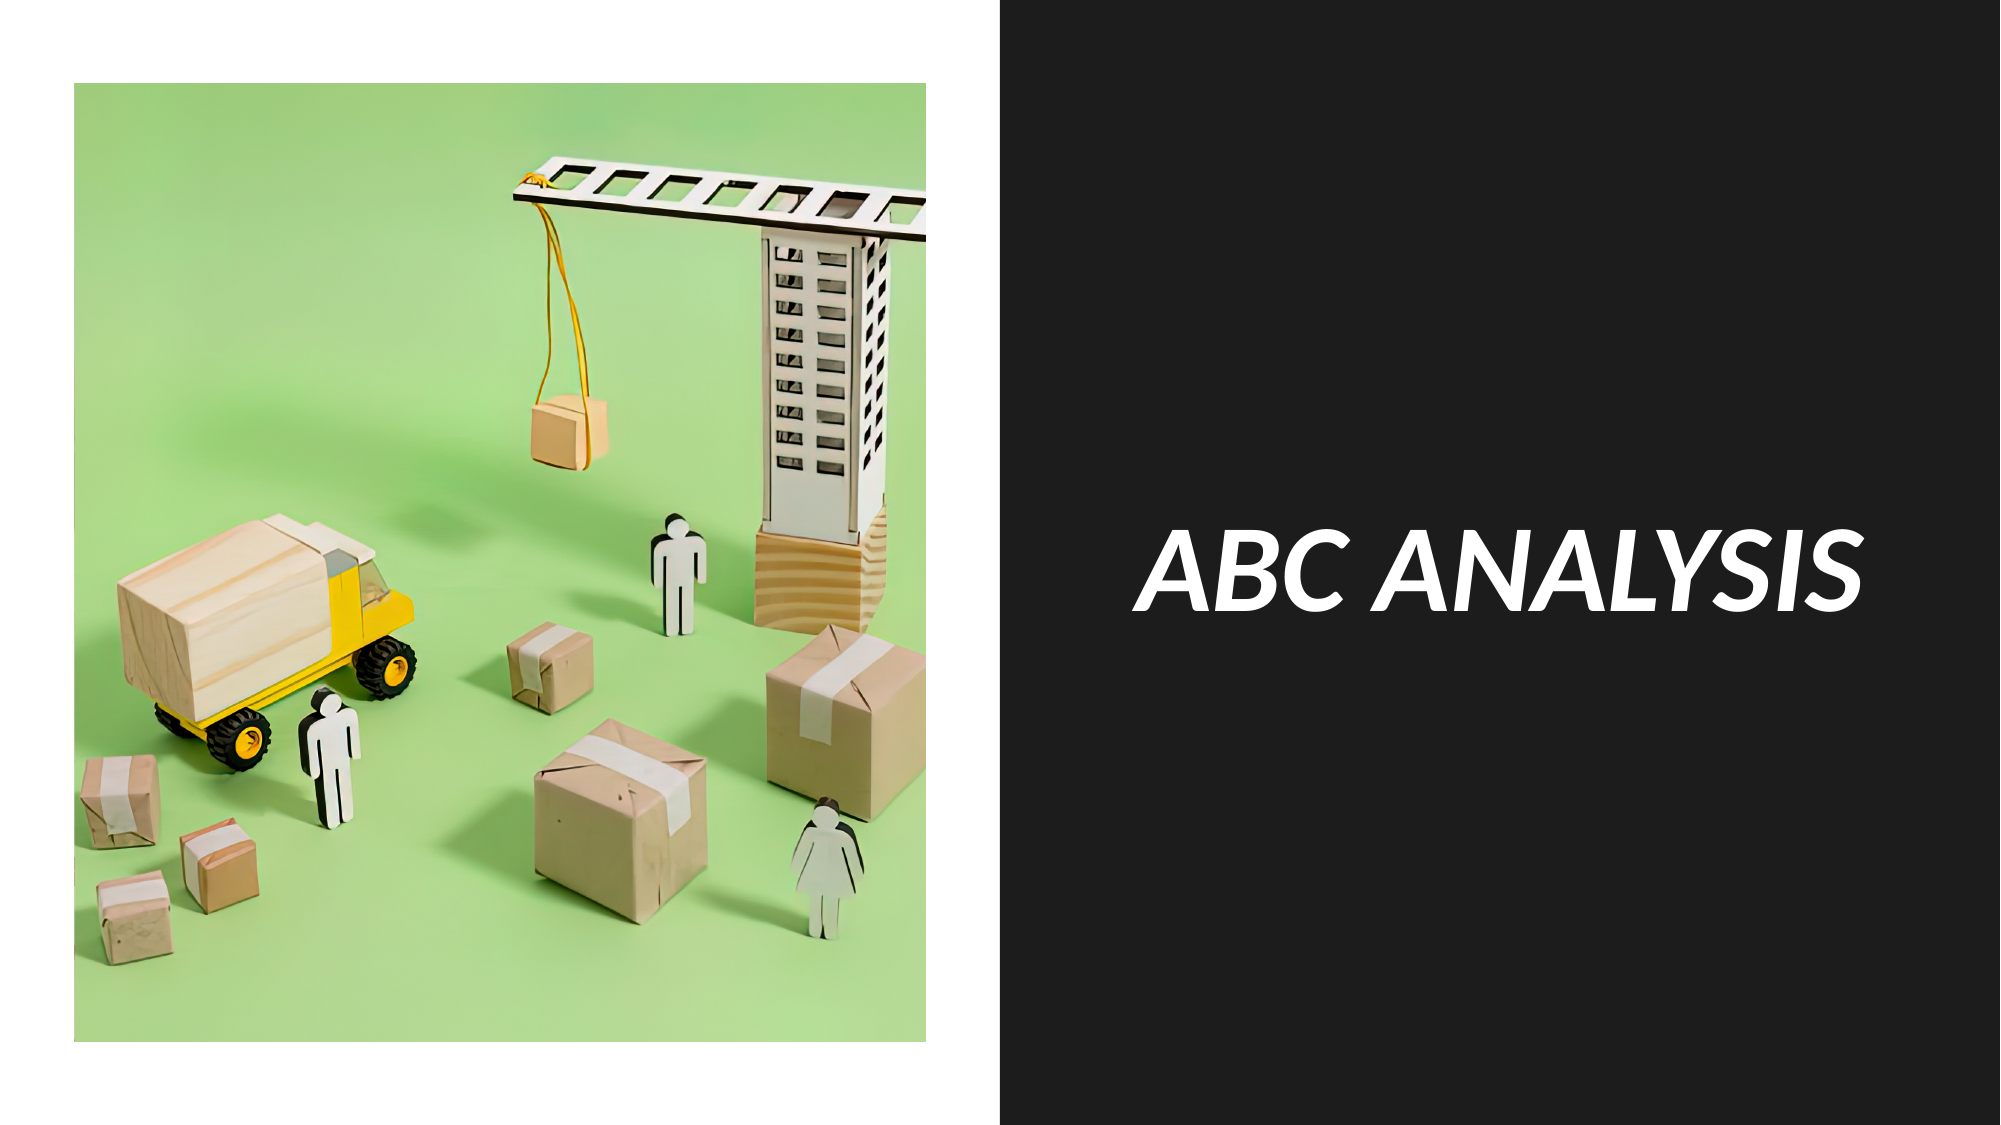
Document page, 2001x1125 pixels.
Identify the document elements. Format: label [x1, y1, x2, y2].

picture [74, 83, 926, 1042]
picture [999, 0, 2000, 1125]
